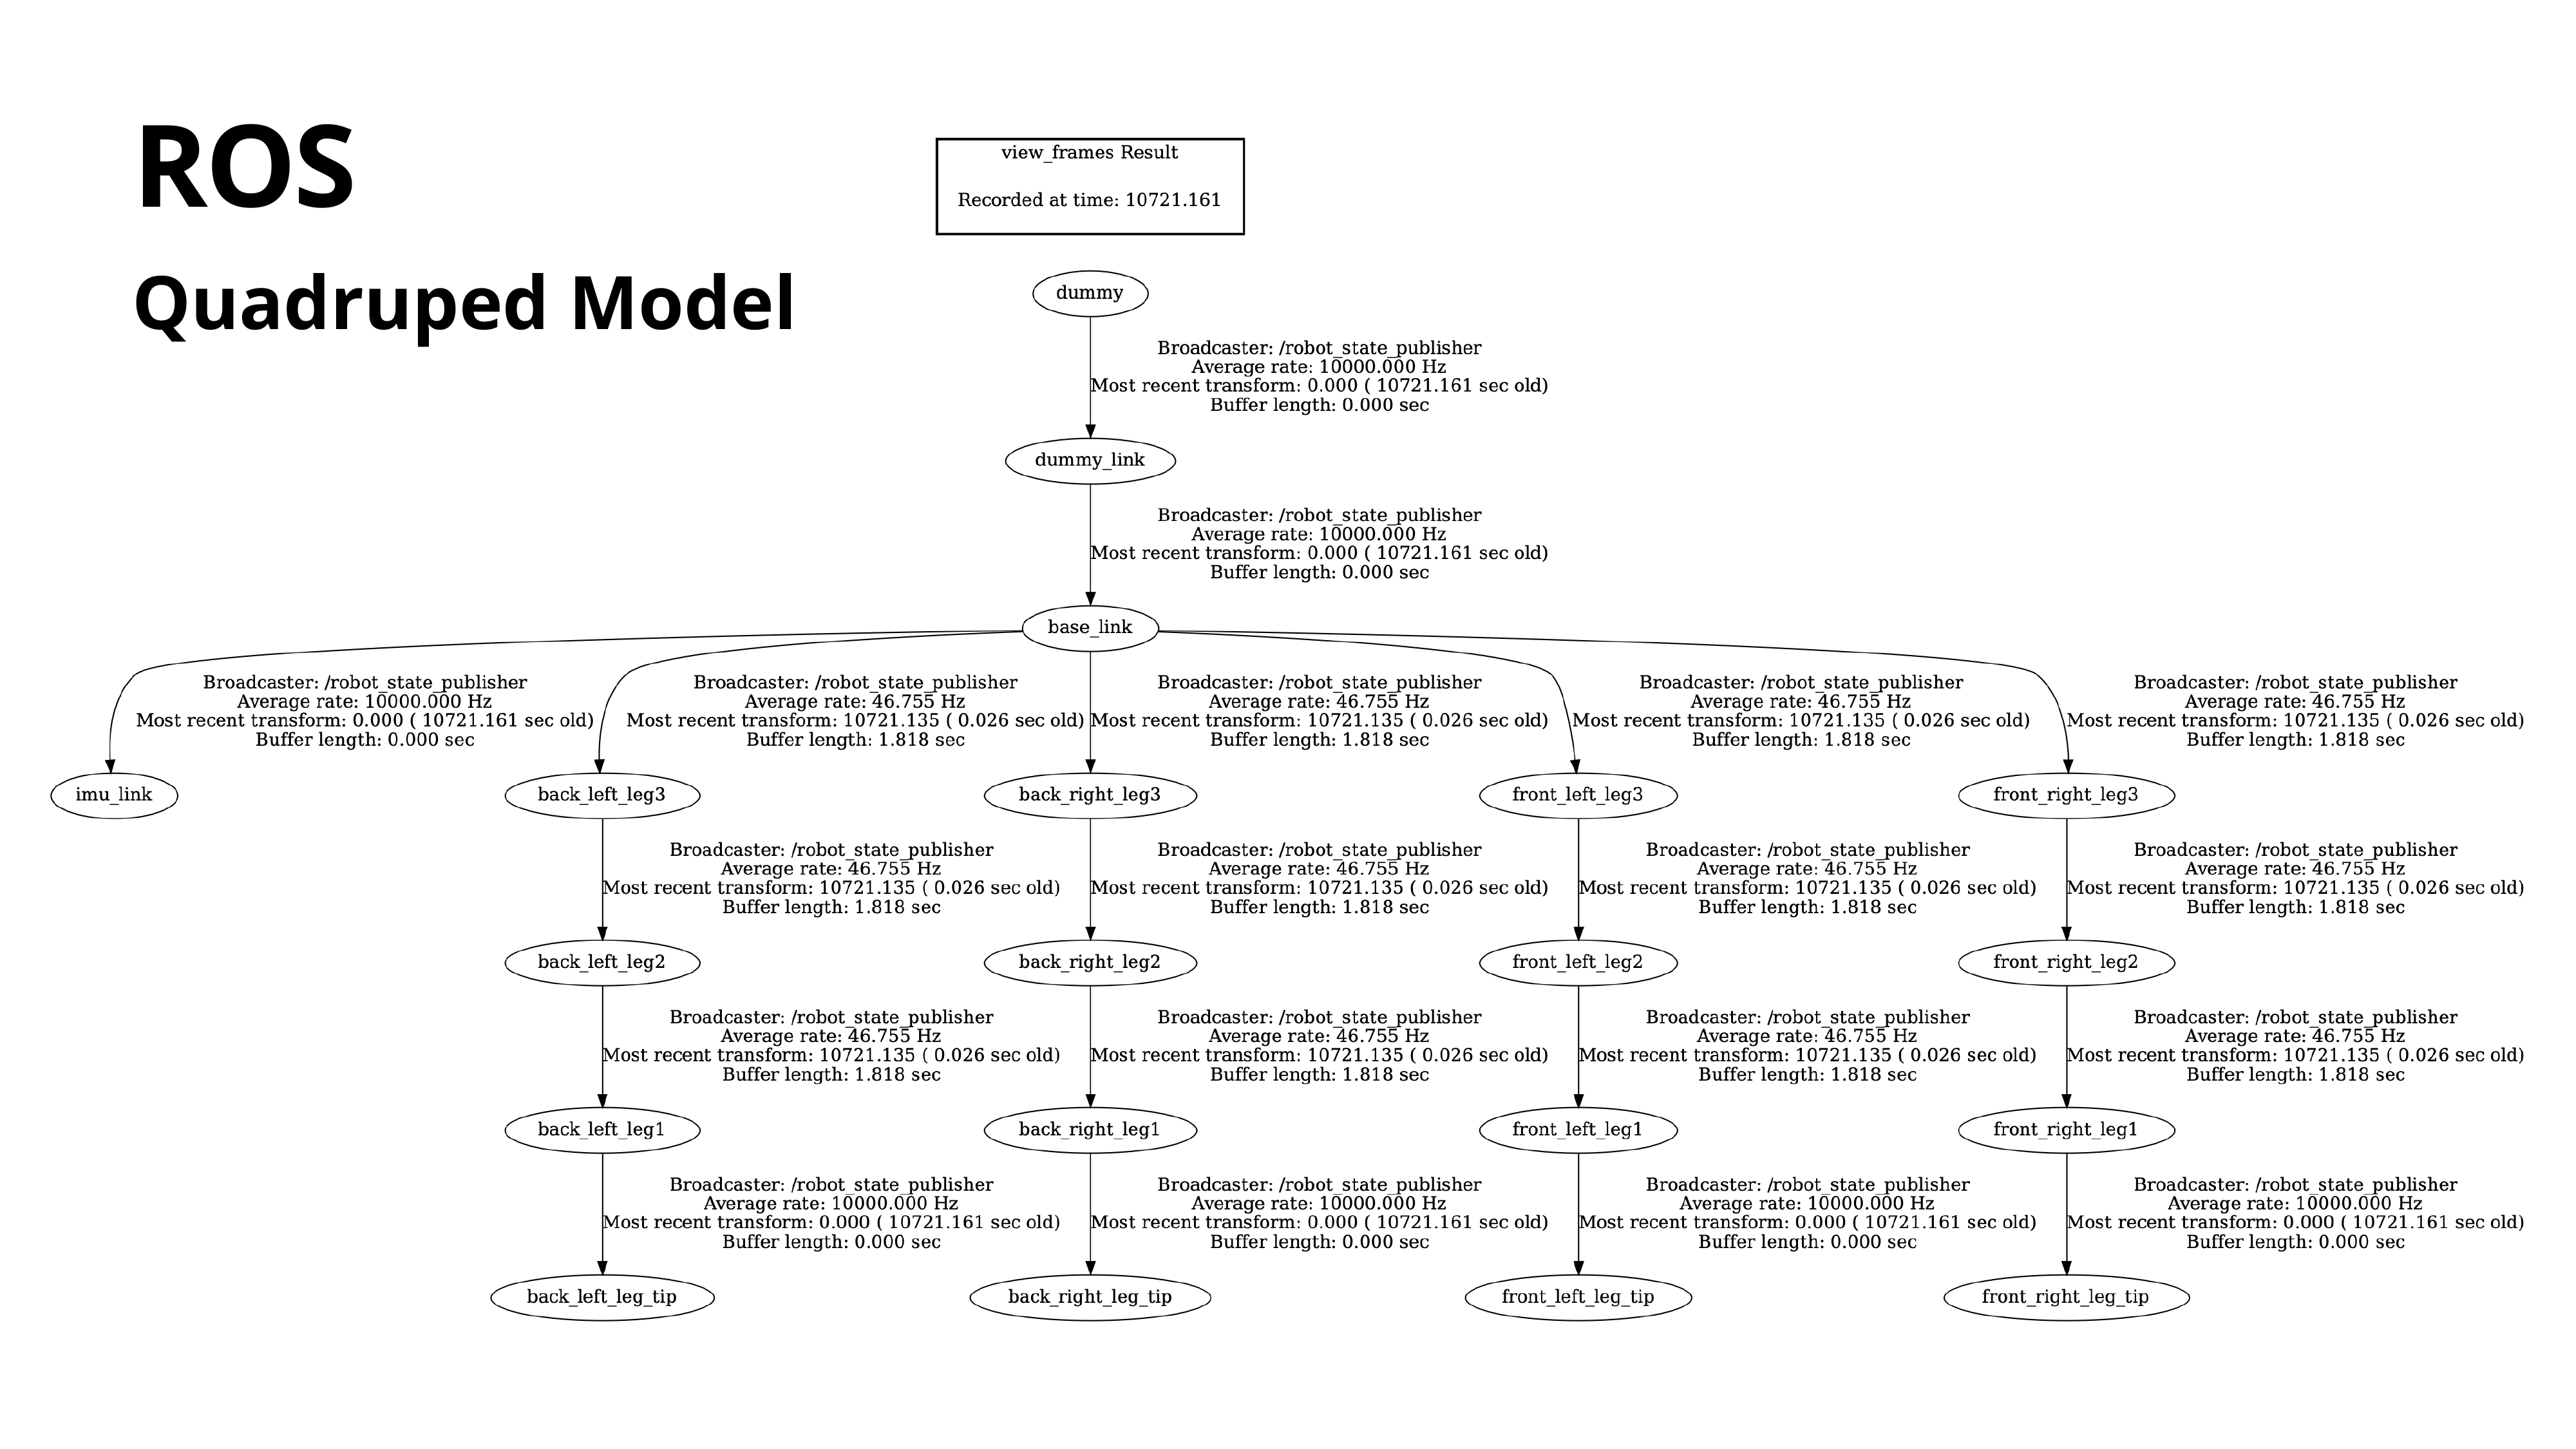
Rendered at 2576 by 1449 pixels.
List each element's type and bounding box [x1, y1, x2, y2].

picture [0, 77, 2576, 1372]
